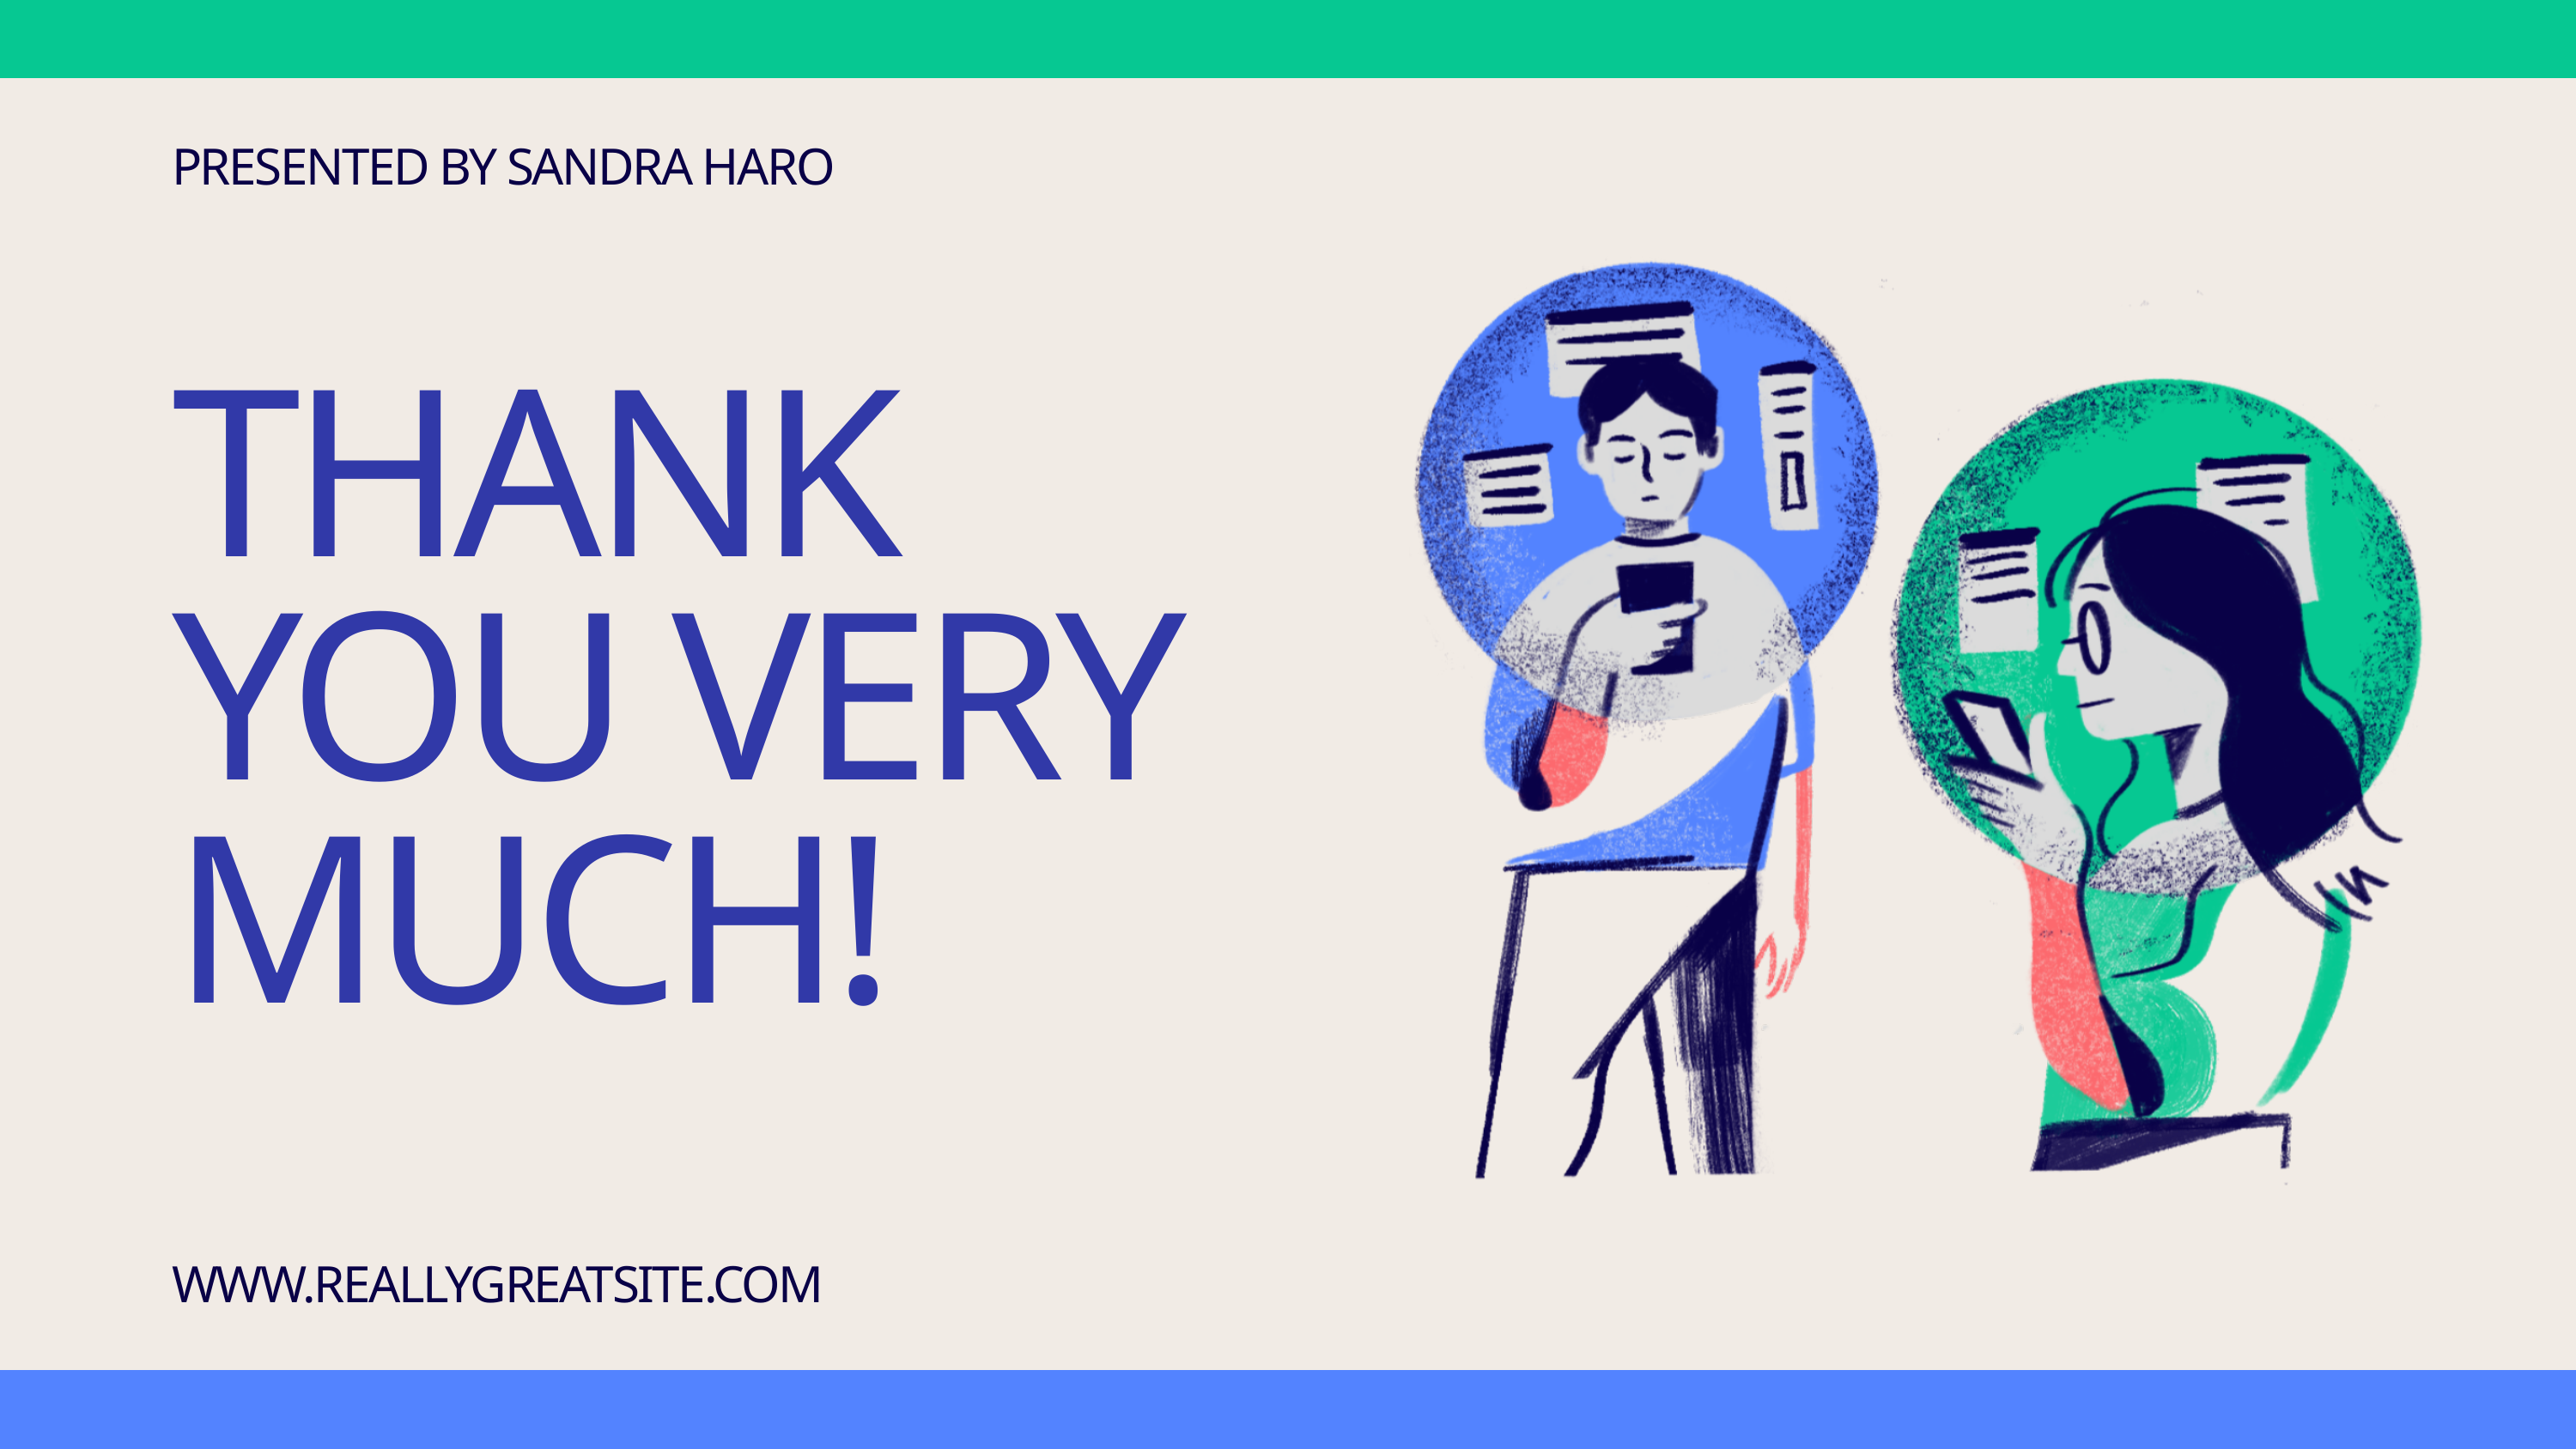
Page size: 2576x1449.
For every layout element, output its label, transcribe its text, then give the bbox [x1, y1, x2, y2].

text_box THANK YOU VERY MUCH! [172, 379, 1288, 1050]
text_box PRESENTED BY SANDRA HARO [171, 138, 1384, 195]
text_box WWW.REALLYGREATSITE.COM [171, 1256, 1384, 1313]
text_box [0, 1369, 2576, 1449]
text_box [1409, 256, 2432, 1192]
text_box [0, 0, 2576, 79]
